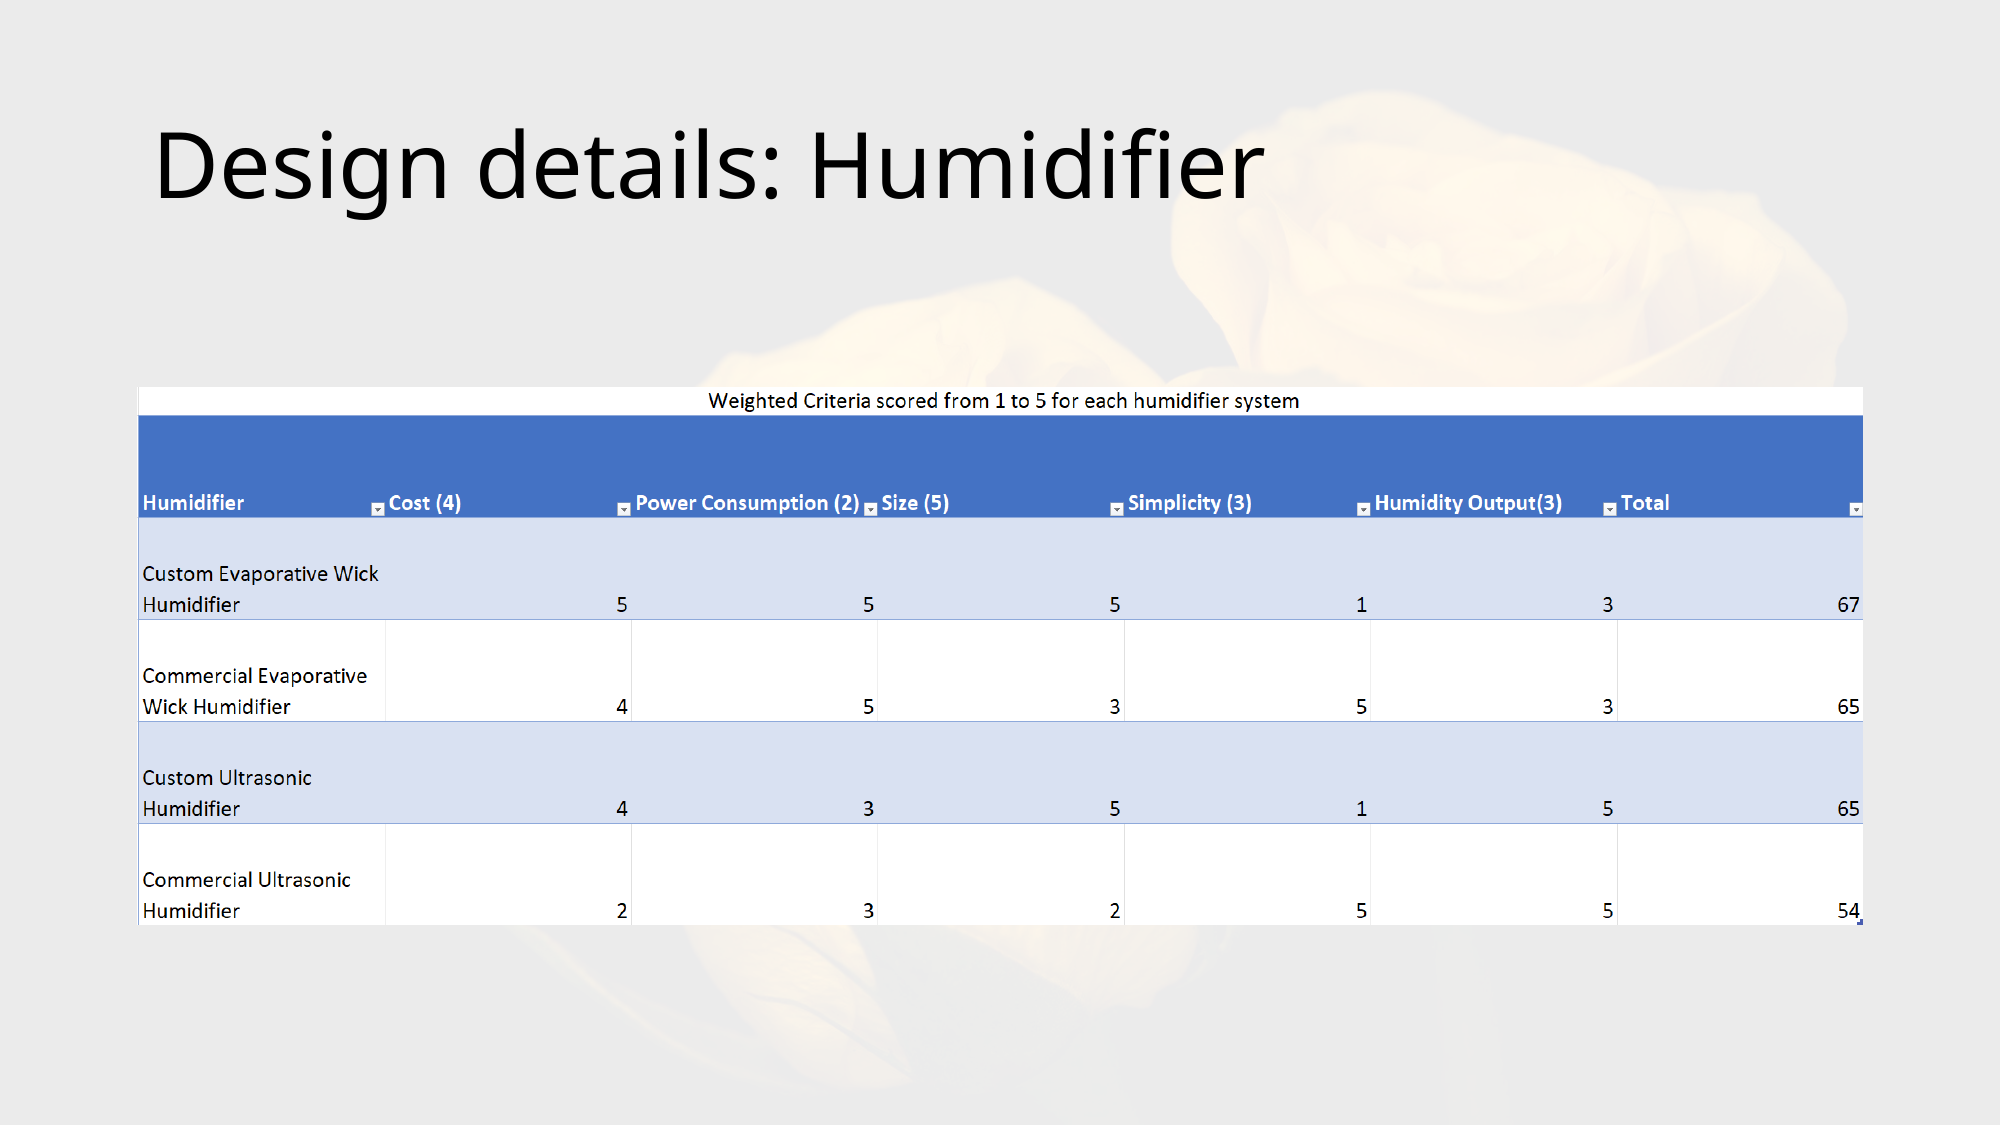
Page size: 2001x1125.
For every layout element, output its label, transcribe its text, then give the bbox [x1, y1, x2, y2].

title Design details: Humidifier [137, 59, 1863, 278]
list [137, 387, 1863, 926]
